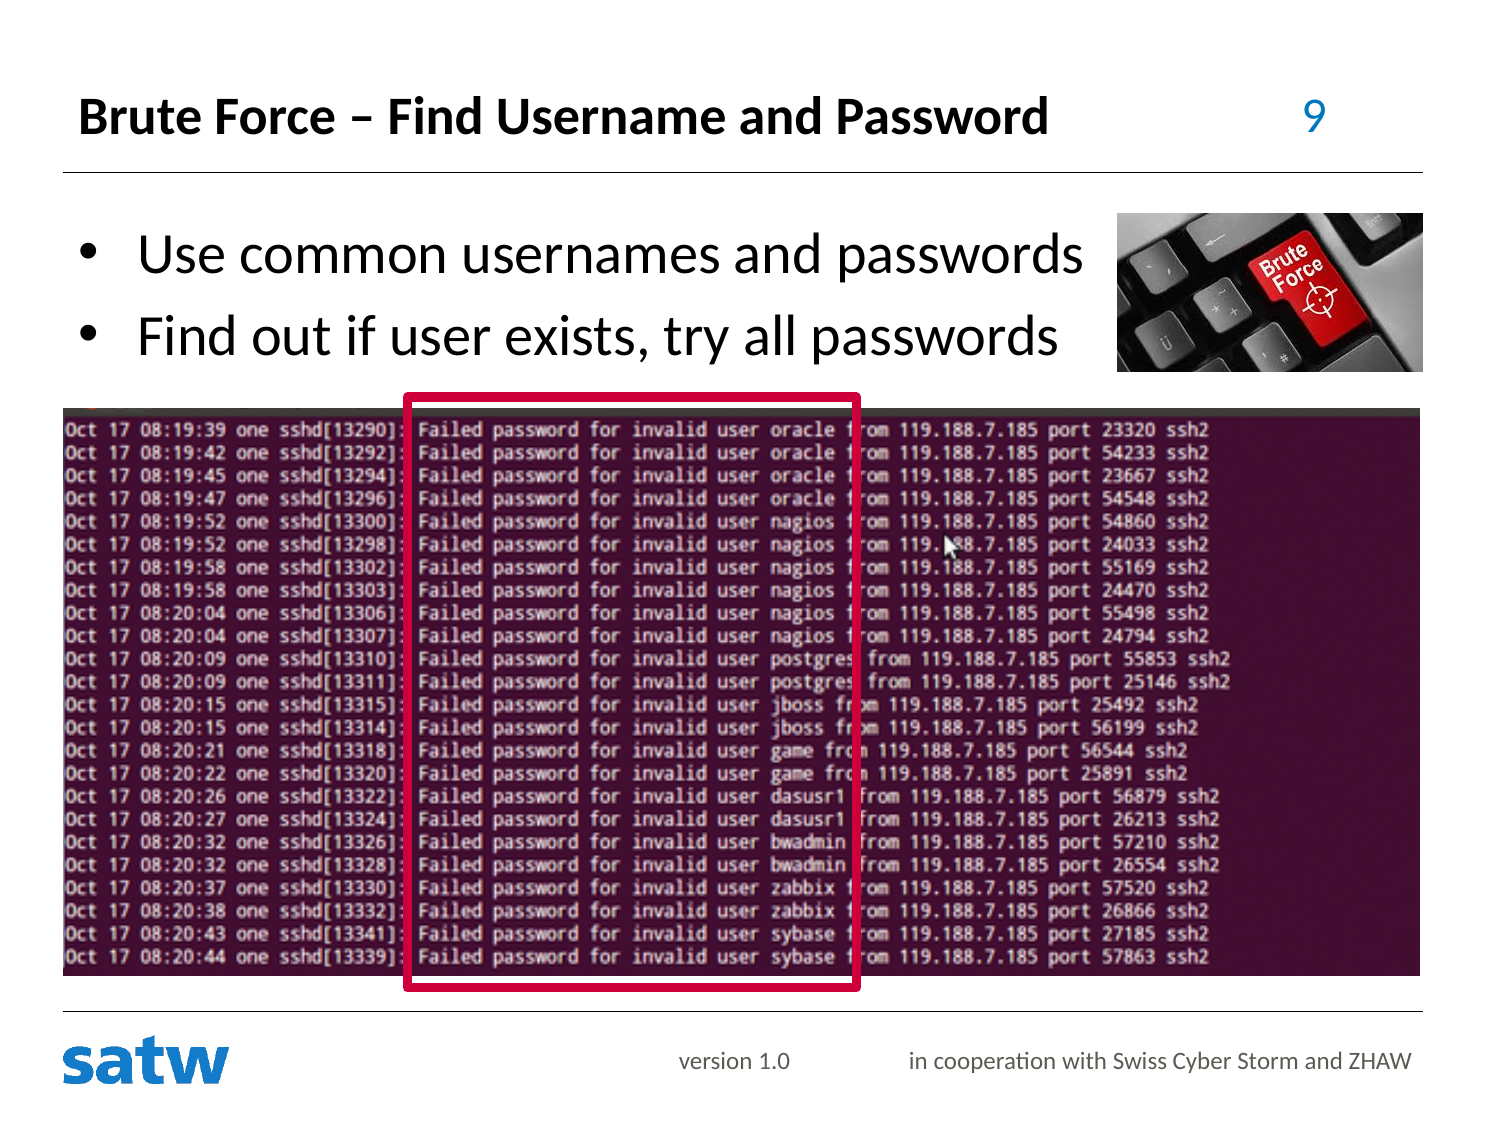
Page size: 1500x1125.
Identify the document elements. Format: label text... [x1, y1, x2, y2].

title Brute Force – Find Username and Password [63, 54, 1203, 171]
list Use common usernames and passwords Find out if user exists, try all passwords [63, 208, 1424, 413]
picture [1117, 212, 1423, 372]
text_box [406, 396, 858, 408]
slide_number 9 [1286, 54, 1424, 171]
slide_number version 1.0 [664, 1029, 823, 1090]
picture [62, 408, 1421, 976]
footer in cooperation with Swiss Cyber Storm and ZHAW [844, 1029, 1428, 1090]
picture [63, 1035, 229, 1084]
